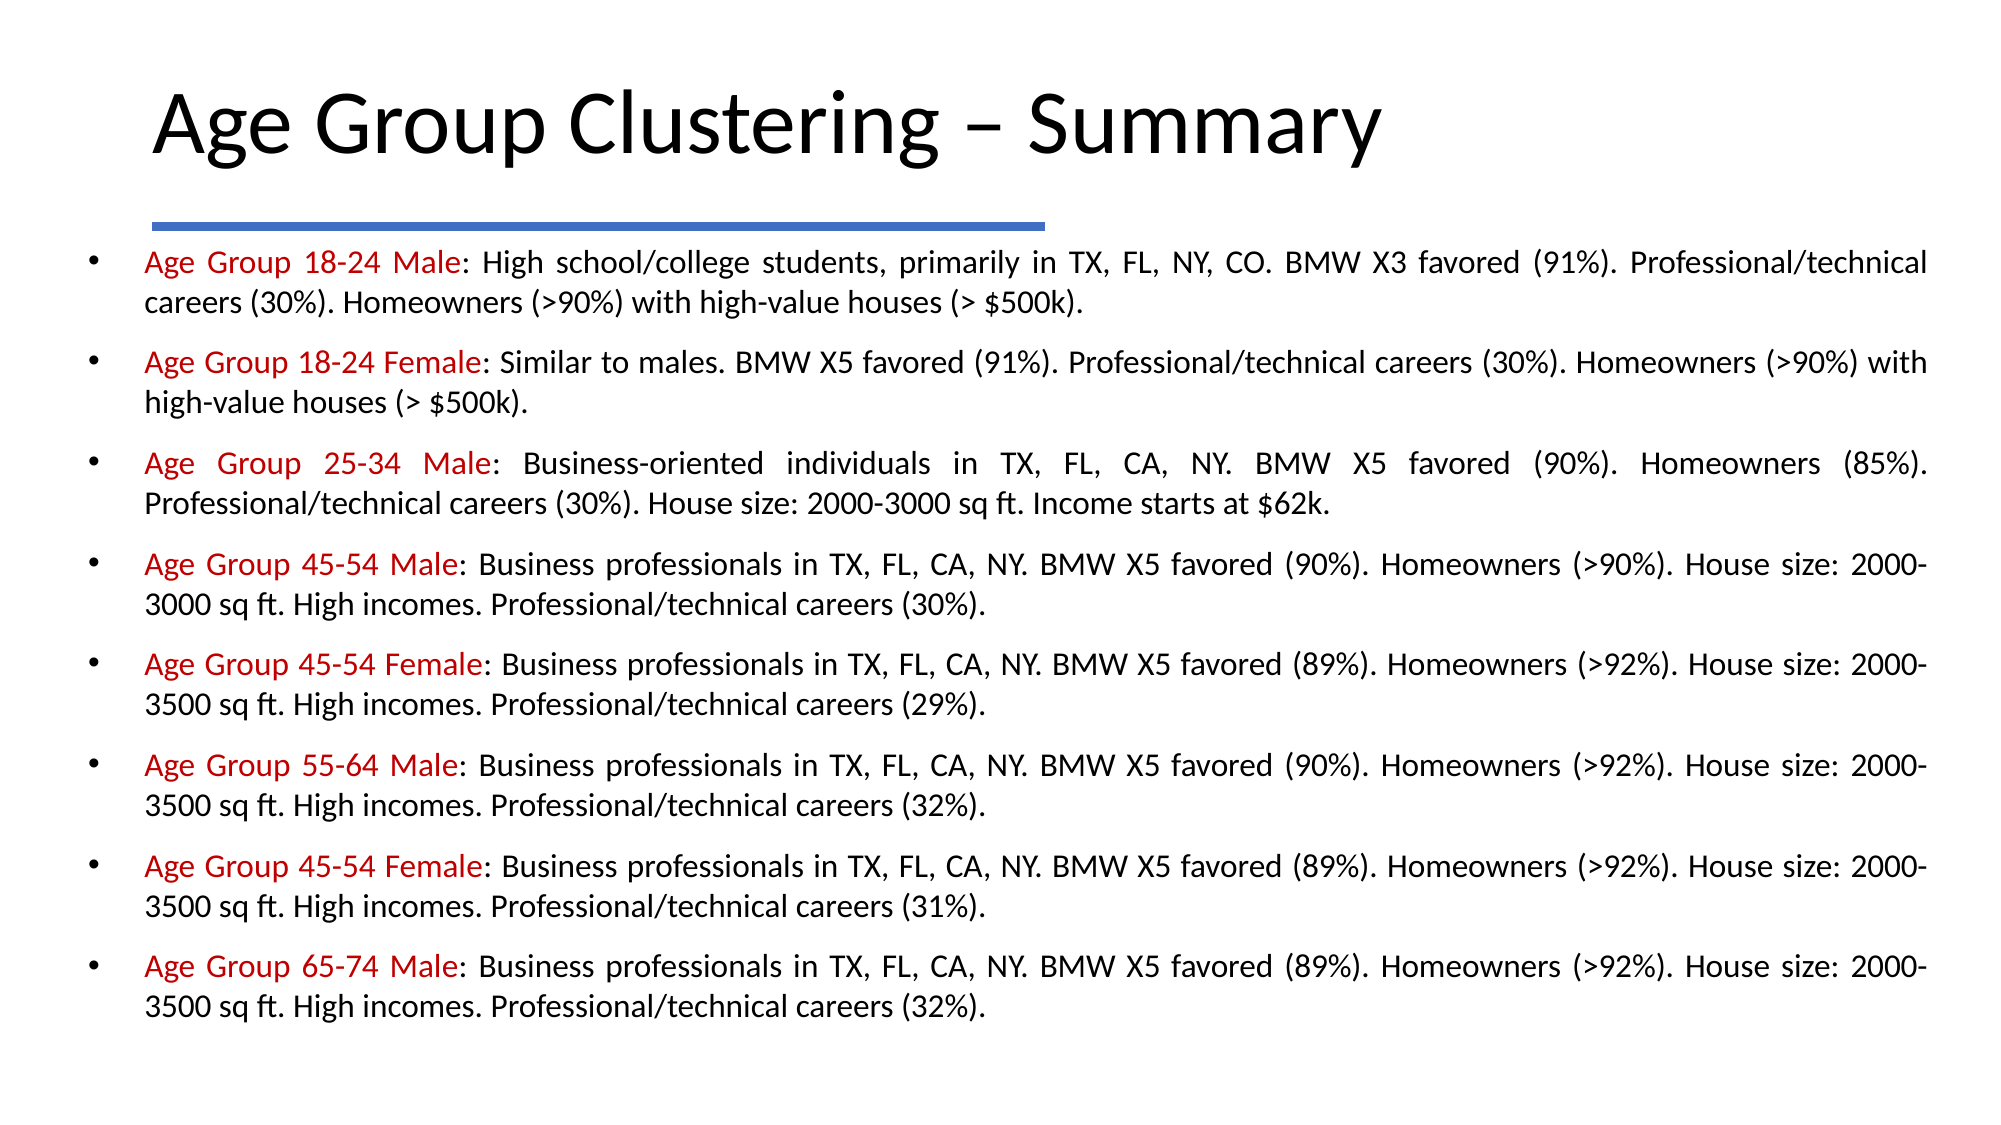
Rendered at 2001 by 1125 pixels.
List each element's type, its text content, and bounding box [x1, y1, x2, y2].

list Age Group 18-24 Male: High school/college students, primarily in TX, FL, NY, CO. BMW X3 favored (91%). Professional/technical careers (30%). Homeowners (>90%) with high-value houses (> $500k). Age Group 18-24 Female: Similar to males. BMW X5 favored (91%). Professional/technical careers (30%). Homeowners (>90%) with high-value houses (> $500k). Age Group 25-34 Male: Business-oriented individuals in TX, FL, CA, NY. BMW X5 favored (90%). Homeowners (85%). Professional/technical careers (30%). House size: 2000-3000 sq ft. Income starts at $62k. Age Group 45-54 Male: Business professionals in TX, FL, CA, NY. BMW X5 favored (90%). Homeowners (>90%). House size: 2000-3000 sq ft. High incomes. Professional/technical careers (30%). Age Group 45-54 Female: Business professionals in TX, FL, CA, NY. BMW X5 favored (89%). Homeowners (>92%). House size: 2000-3500 sq ft. High incomes. Professional/technical careers (29%). Age Group 55-64 Male: Business professionals in TX, FL, CA, NY. BMW X5 favored (90%). Homeowners (>92%). House size: 2000-3500 sq ft. High incomes. Professional/technical careers (32%). Age Group 45-54 Female: Business professionals in TX, FL, CA, NY. BMW X5 favored (89%). Homeowners (>92%). House size: 2000-3500 sq ft. High incomes. Professional/technical careers (31%). Age Group 65-74 Male: Business professionals in TX, FL, CA, NY. BMW X5 favored (89%). Homeowners (>92%). House size: 2000-3500 sq ft. High incomes. Professional/technical careers (32%). [54, 232, 1946, 1058]
title Age Group Clustering – Summary [137, 14, 1863, 232]
